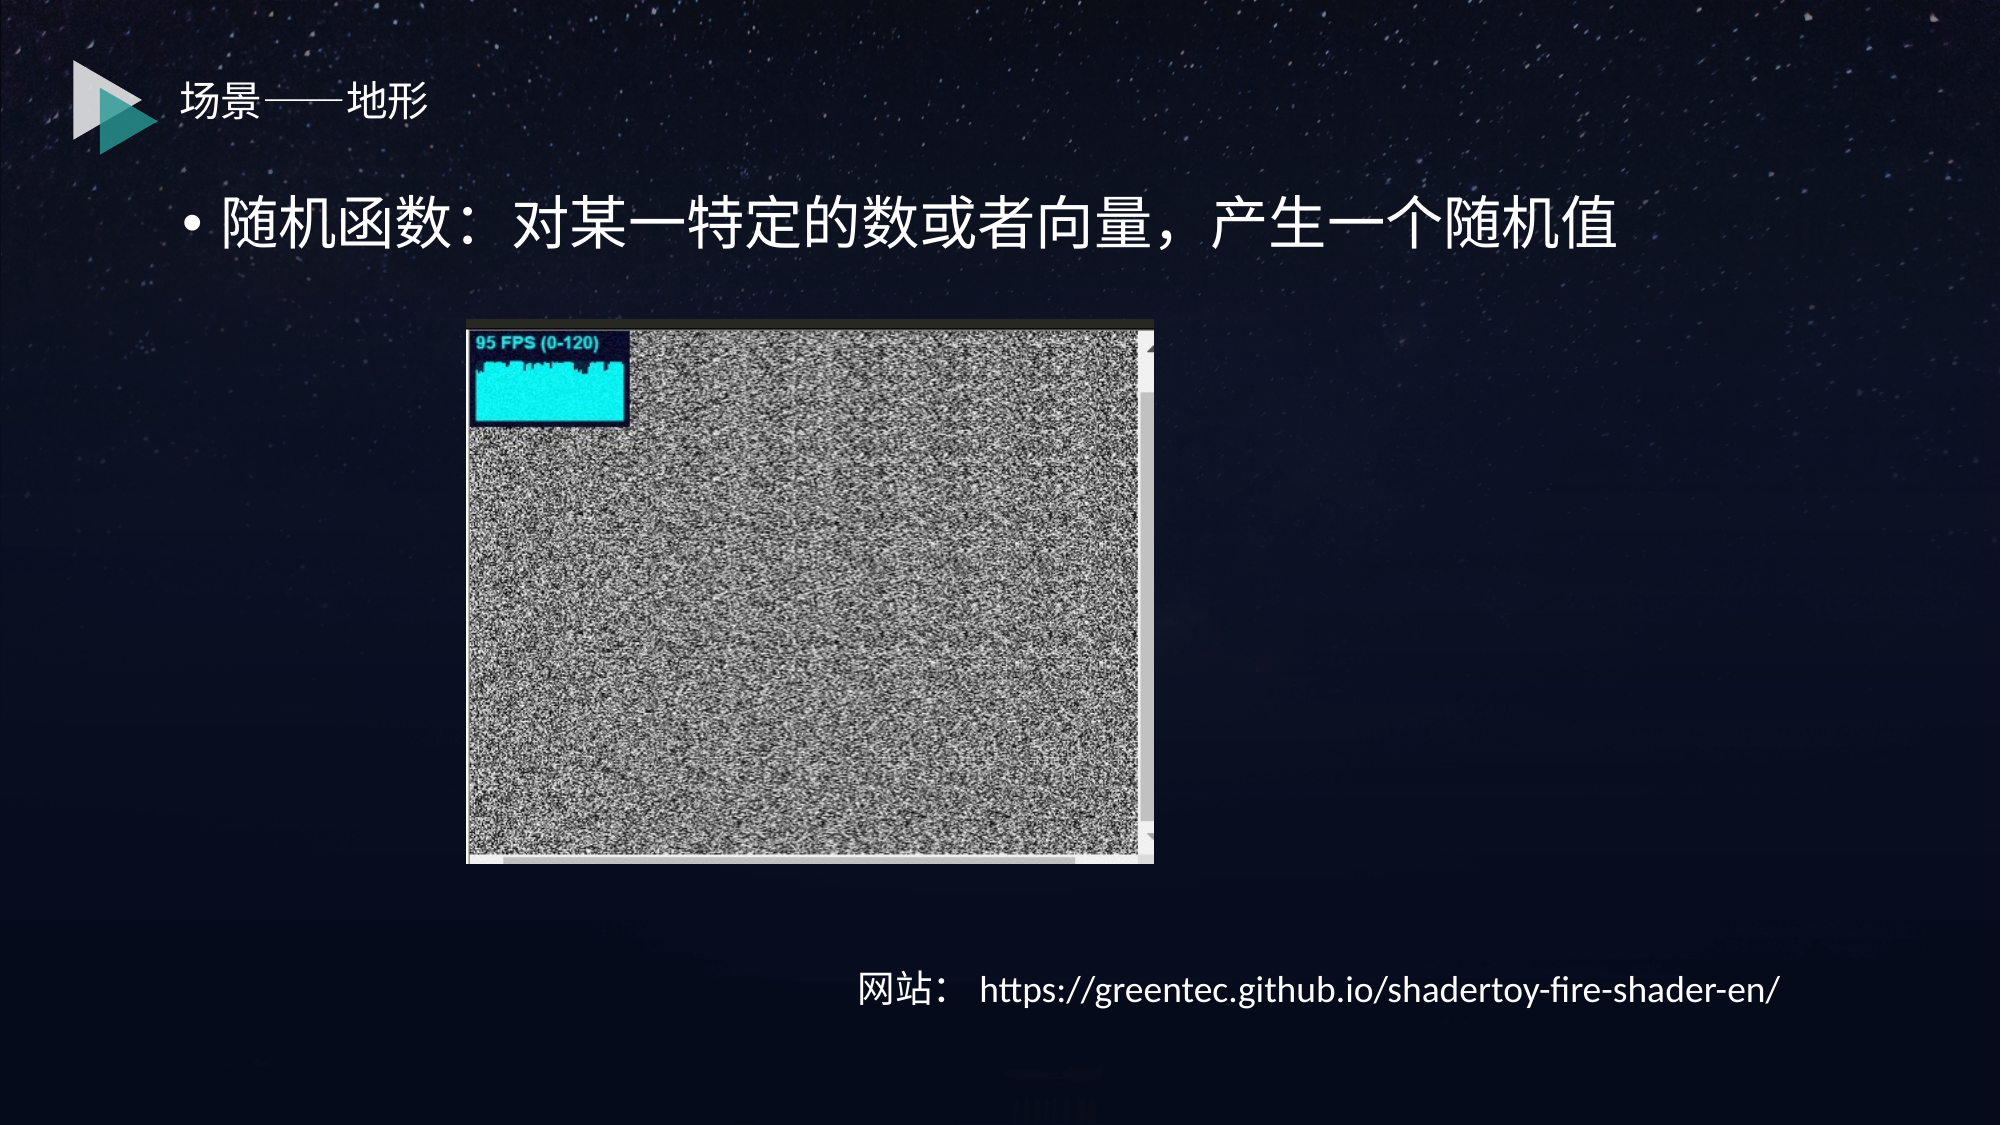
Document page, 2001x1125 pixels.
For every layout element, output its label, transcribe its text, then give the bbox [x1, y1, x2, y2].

text_box 场景——地形 [164, 67, 454, 132]
text_box 随机函数：对某一特定的数或者向量，产生一个随机值 [168, 186, 1712, 265]
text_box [73, 60, 158, 155]
picture [0, 0, 2000, 1125]
text_box 网站：https://greentec.github.io/shadertoy-fire-shader-en/ [843, 957, 1843, 1018]
